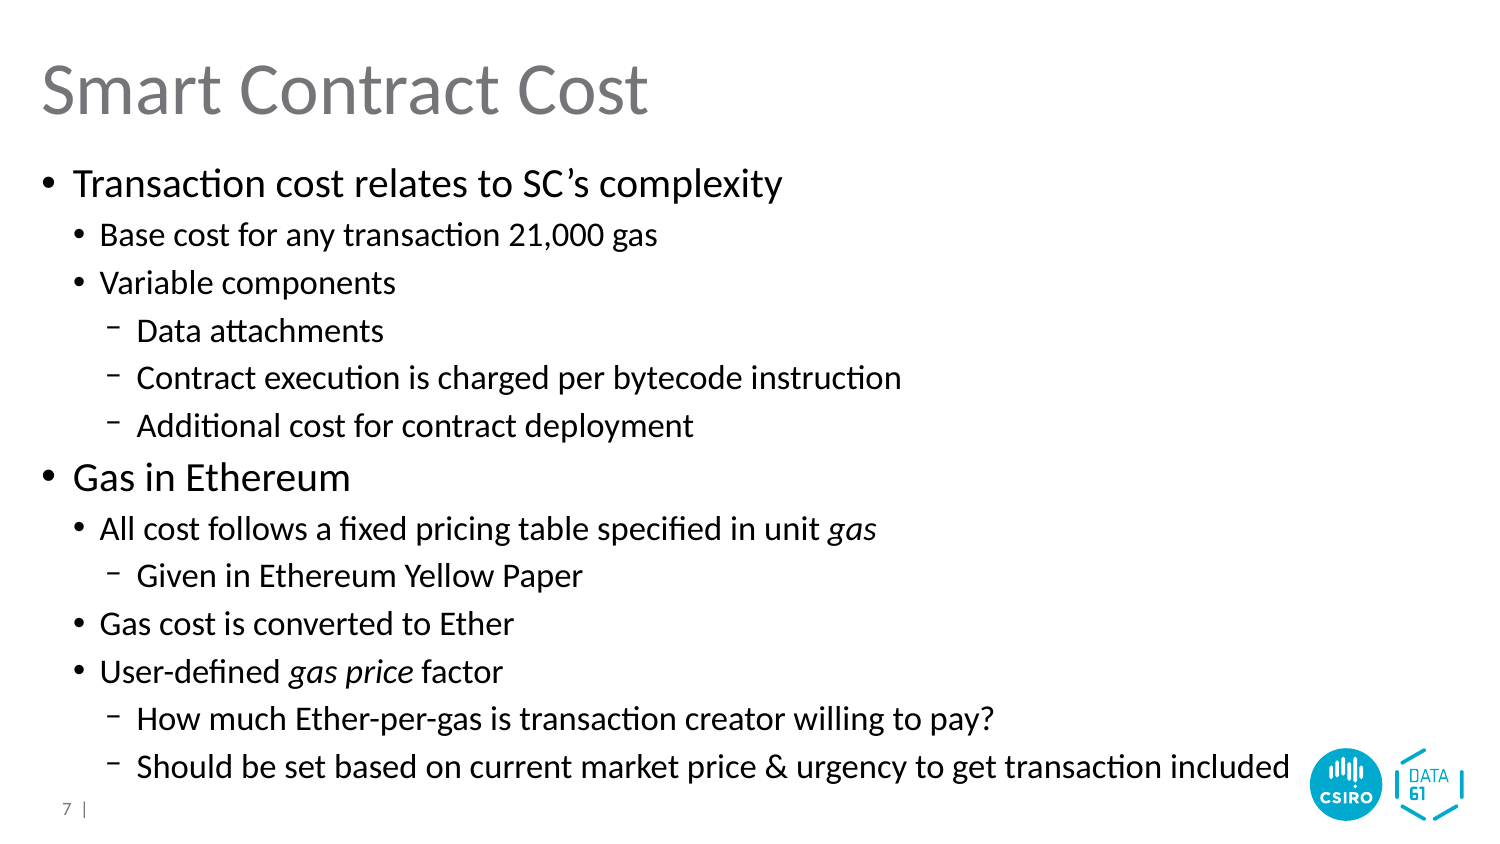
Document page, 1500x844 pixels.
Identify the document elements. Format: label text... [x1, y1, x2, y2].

slide_number 7 | [41, 800, 89, 816]
title Smart Contract Cost [41, 39, 1459, 145]
list Transaction cost relates to SC’s complexity Base cost for any transaction 21,000 gas Variable components Data attachments Contract execution is charged per bytecode instruction Additional cost for contract deployment Gas in Ethereum All cost follows a fixed pricing table specified in unit gas Given in Ethereum Yellow Paper Gas cost is converted to Ether User-defined gas price factor How much Ether-per-gas is transaction creator willing to pay? Should be set based on current market price & urgency to get transaction included [41, 161, 1459, 788]
